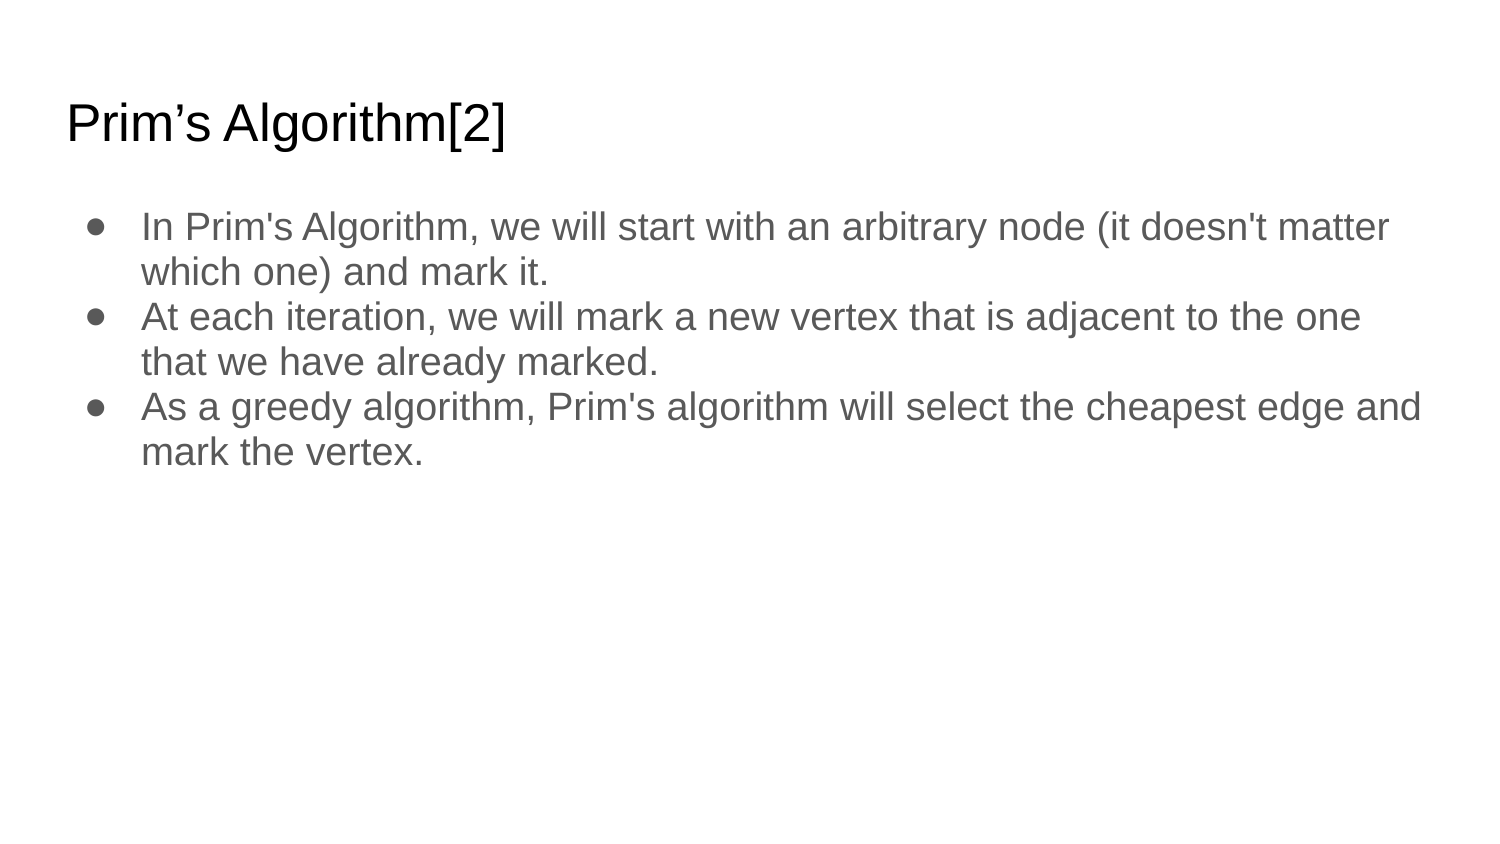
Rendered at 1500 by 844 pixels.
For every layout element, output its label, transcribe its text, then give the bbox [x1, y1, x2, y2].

title Prim’s Algorithm[2] [51, 72, 1449, 167]
list In Prim's Algorithm, we will start with an arbitrary node (it doesn't matter which one) and mark it. At each iteration, we will mark a new vertex that is adjacent to the one that we have already marked. As a greedy algorithm, Prim's algorithm will select the cheapest edge and mark the vertex. [51, 189, 1449, 750]
